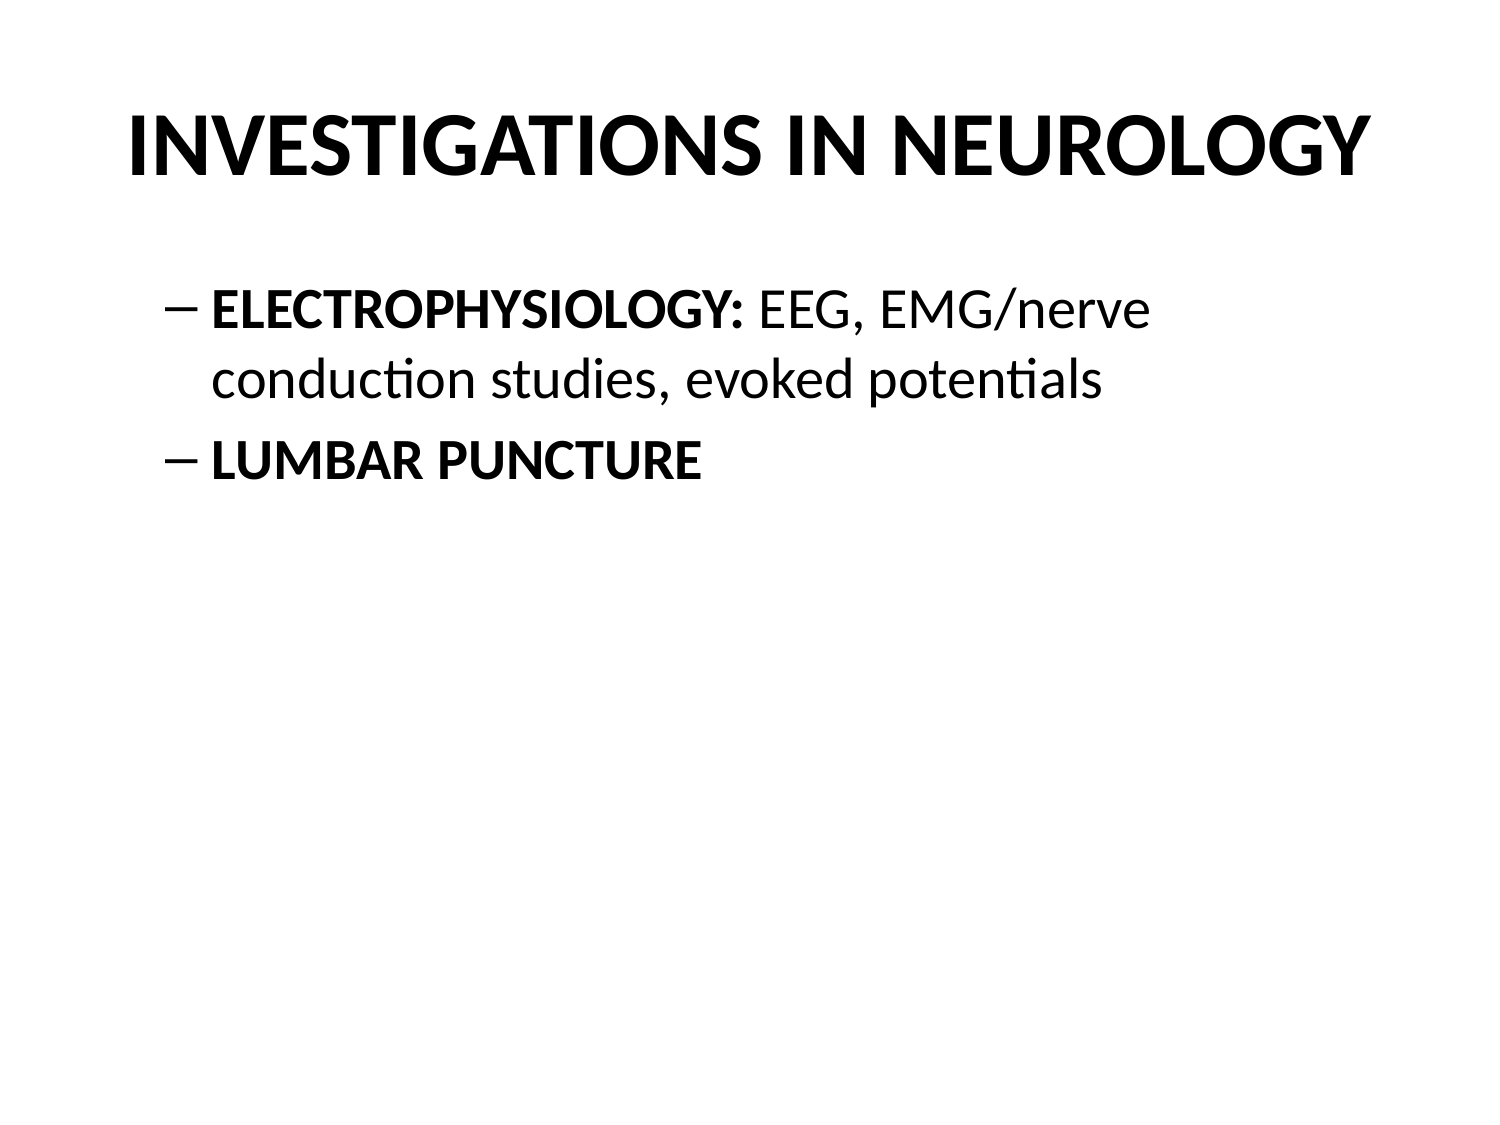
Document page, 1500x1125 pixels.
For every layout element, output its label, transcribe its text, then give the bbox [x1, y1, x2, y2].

list ELECTROPHYSIOLOGY: EEG, EMG/nerve conduction studies, evoked potentials LUMBAR PUNCTURE [75, 262, 1425, 1005]
title INVESTIGATIONS IN NEUROLOGY [75, 45, 1425, 233]
